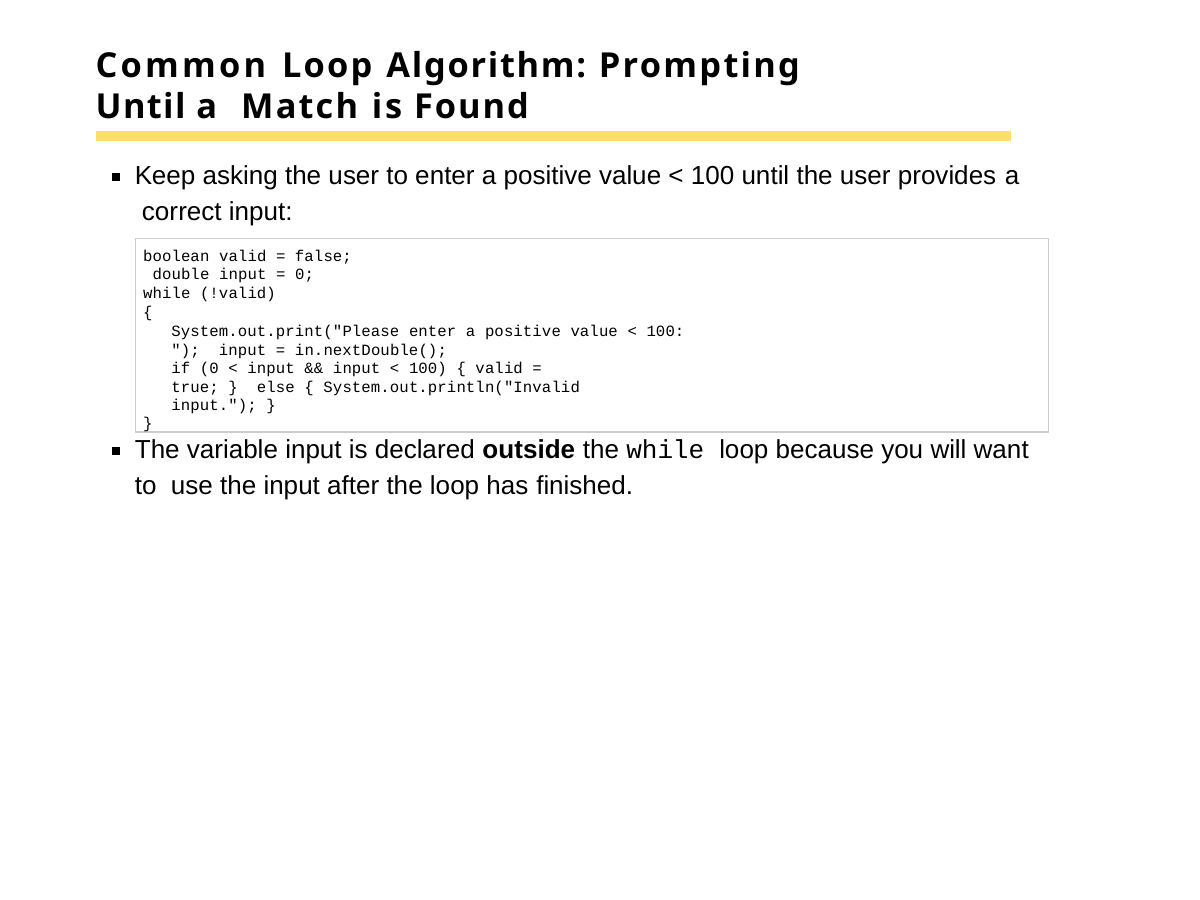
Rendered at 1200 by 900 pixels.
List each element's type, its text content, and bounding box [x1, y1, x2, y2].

text_box Keep asking the user to enter a positive value < 100 until the user provides a correct input: [132, 154, 1023, 226]
text_box boolean valid = false; double input = 0; while (!valid) { System.out.print("Please enter a positive value < 100: "); input = in.nextDouble(); if (0 < input && input < 100) { valid = true; } else { System.out.println("Invalid input."); } } [135, 238, 1049, 427]
text_box The variable input is declared outside the while loop because you will want to use the input after the loop has finished. [132, 427, 1054, 500]
title Common Loop Algorithm: Prompting Until a Match is Found [93, 43, 882, 195]
